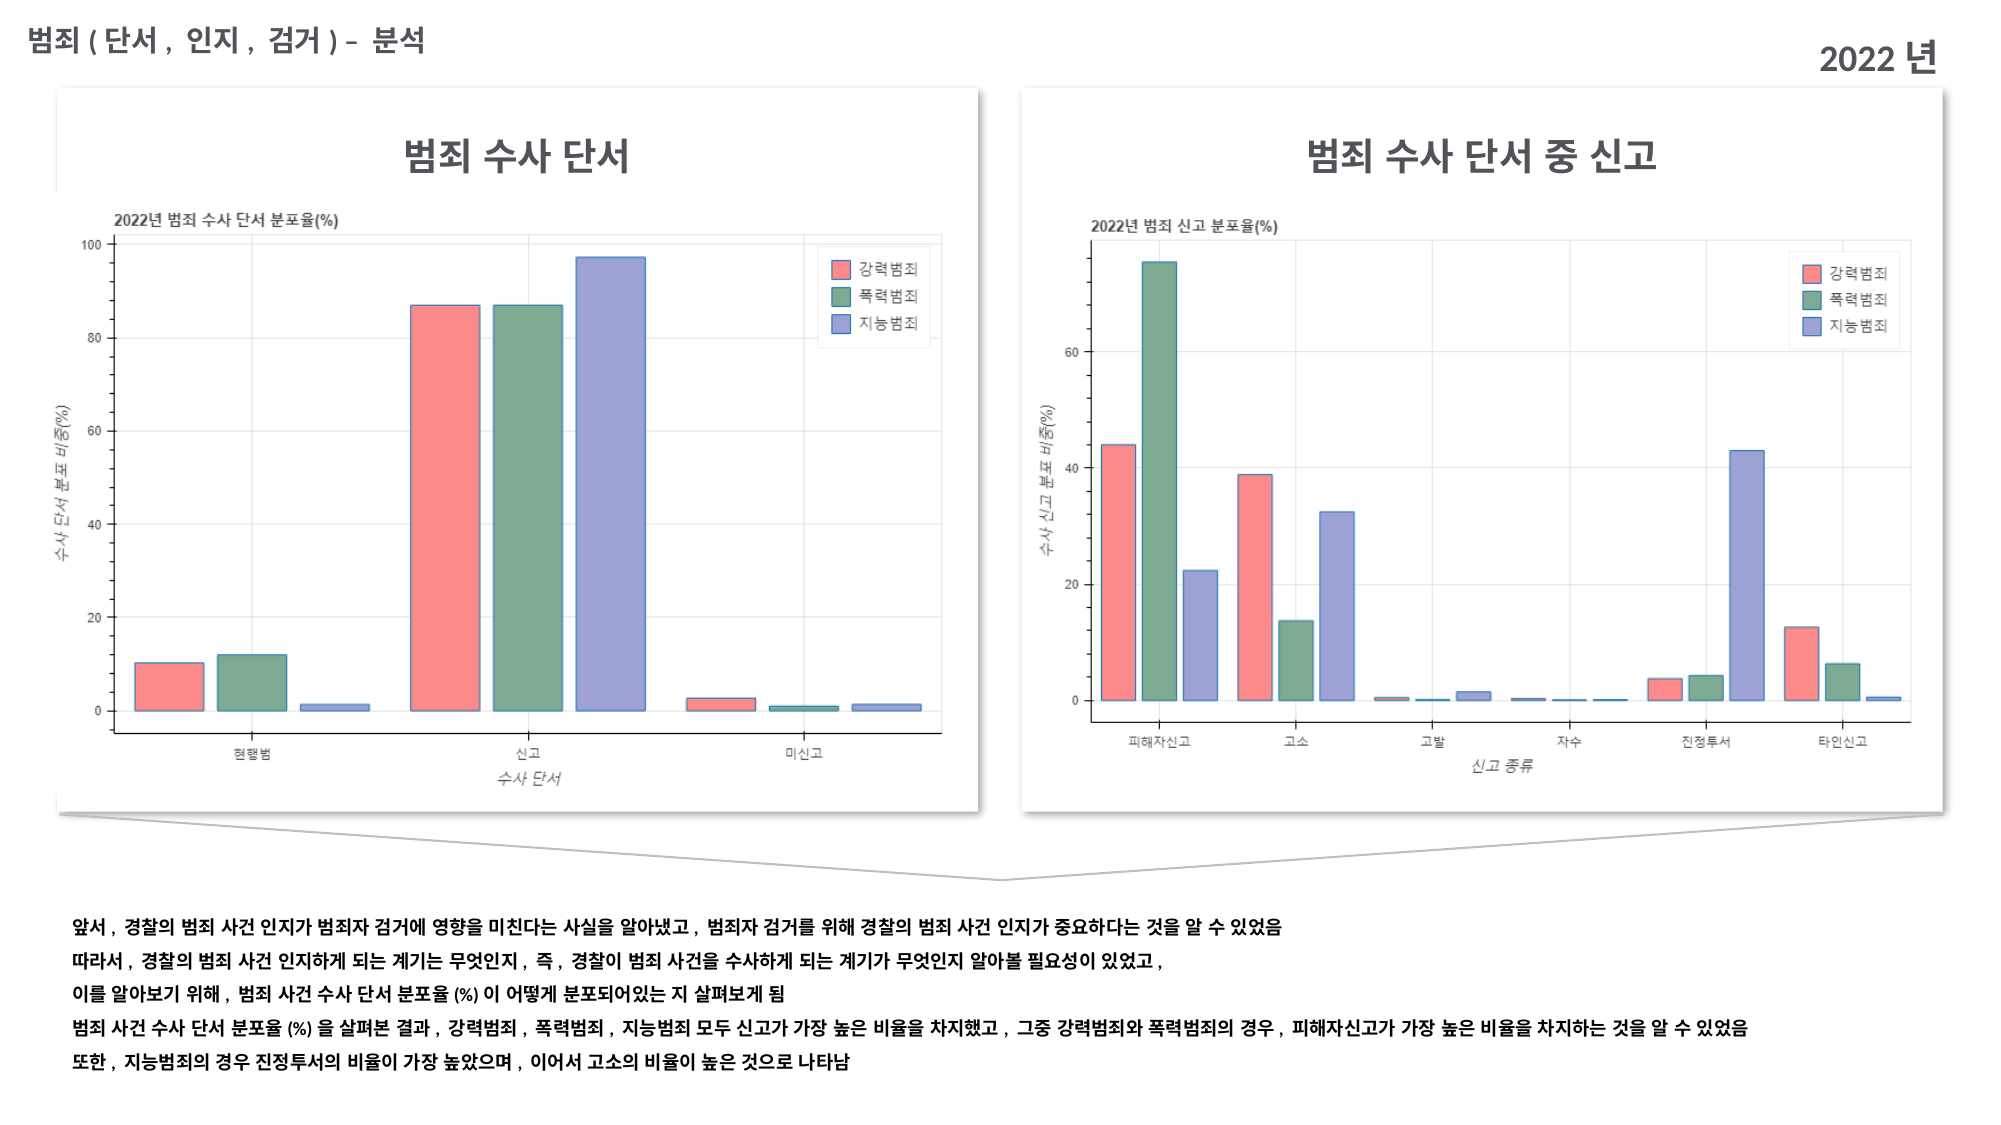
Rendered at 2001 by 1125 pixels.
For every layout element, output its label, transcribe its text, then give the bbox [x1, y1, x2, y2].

picture [1035, 201, 1915, 781]
text_box [56, 87, 979, 813]
text_box 범죄(단서, 인지, 검거) – 분석 [12, 14, 1346, 65]
text_box [1021, 87, 1944, 813]
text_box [1003, 814, 1944, 881]
text_box 범죄 수사 단서 중 신고 [1021, 125, 1943, 186]
text_box 2022년 [1712, 27, 1954, 87]
picture [35, 193, 946, 793]
text_box 범죄 수사 단서 [57, 125, 979, 186]
text_box 앞서, 경찰의 범죄 사건 인지가 범죄자 검거에 영향을 미친다는 사실을 알아냈고, 범죄자 검거를 위해 경찰의 범죄 사건 인지가 중요하다는 것을 알 수 있었음 따라서, 경찰의 범죄 사건 인지하게 되는 계기는 무엇인지, 즉, 경찰이 범죄 사건을 수사하게 되는 계기가 무엇인지 알아볼 필요성이 있었고, 이를 알아보기 위해, 범죄 사건 수사 단서 분포율(%)이 어떻게 분포되어있는 지 살펴보게 됨 범죄 사건 수사 단서 분포율(%)을 살펴본 결과, 강력범죄, 폭력범죄, 지능범죄 모두 신고가 가장 높은 비율을 차지했고, 그중 강력범죄와 폭력범죄의 경우, 피해자신고가 가장 높은 비율을 차지하는 것을 알 수 있었음 또한, 지능범죄의 경우 진정투서의 비율이 가장 높았으며, 이어서 고소의 비율이 높은 것으로 나타남 [57, 897, 1983, 1081]
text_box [59, 814, 1003, 881]
